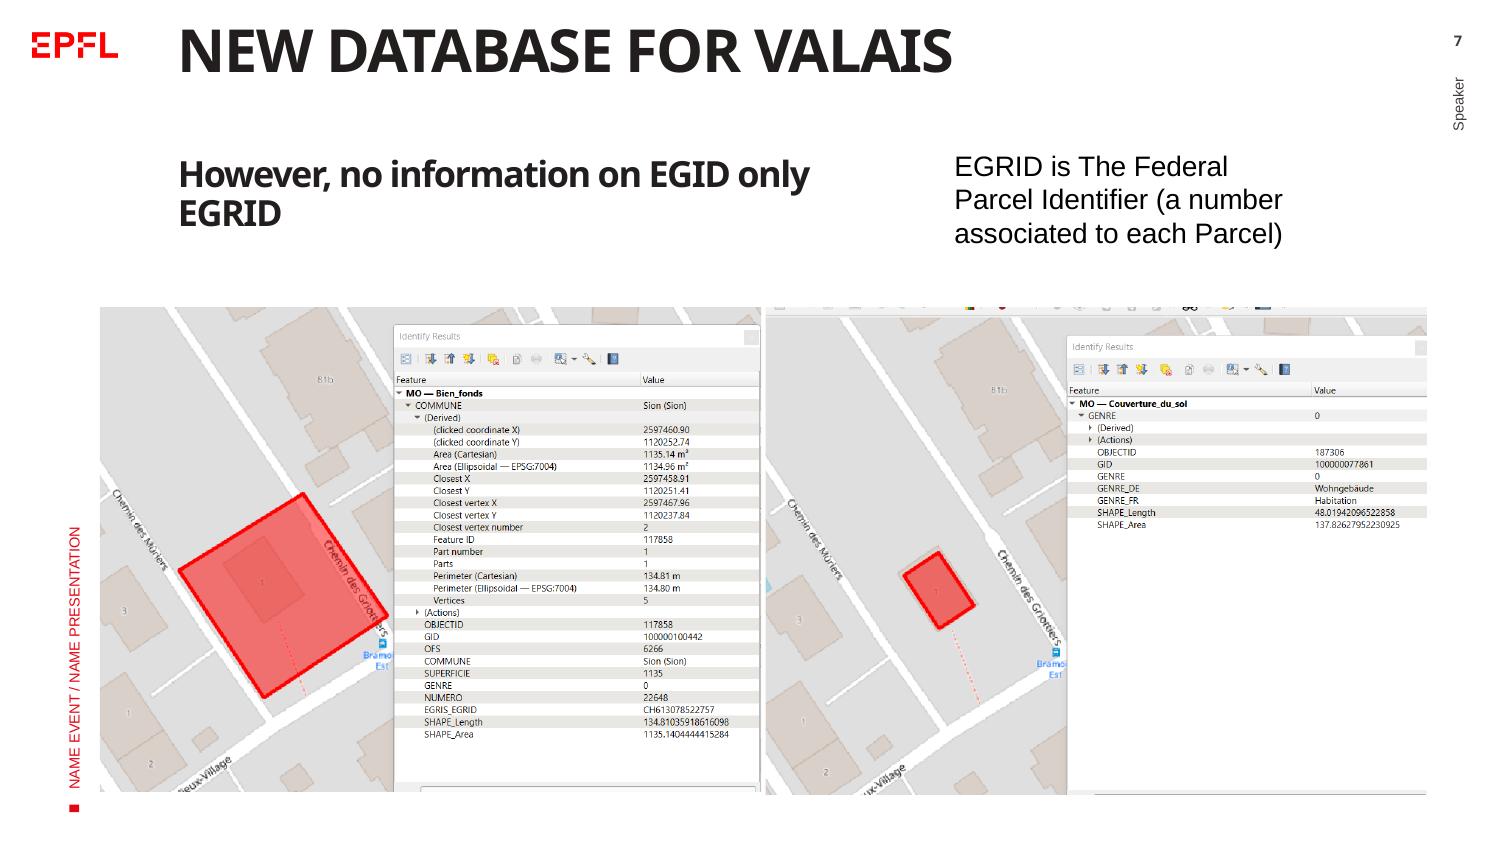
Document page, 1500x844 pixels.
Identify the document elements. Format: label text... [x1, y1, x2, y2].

title NEW DATABASE FOR VALAIS [148, 21, 978, 108]
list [99, 307, 762, 792]
slide_number NAME EVENT / NAME PRESENTATION [0, 256, 149, 805]
picture [21, 21, 129, 69]
slide_number 7 [1415, 32, 1500, 59]
footer Speaker [1415, 59, 1500, 641]
text_box However, no information on EGID only EGRID [148, 156, 849, 243]
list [765, 307, 1427, 795]
text_box EGRID is The Federal Parcel Identifier (a number associated to each Parcel) [939, 140, 1325, 257]
